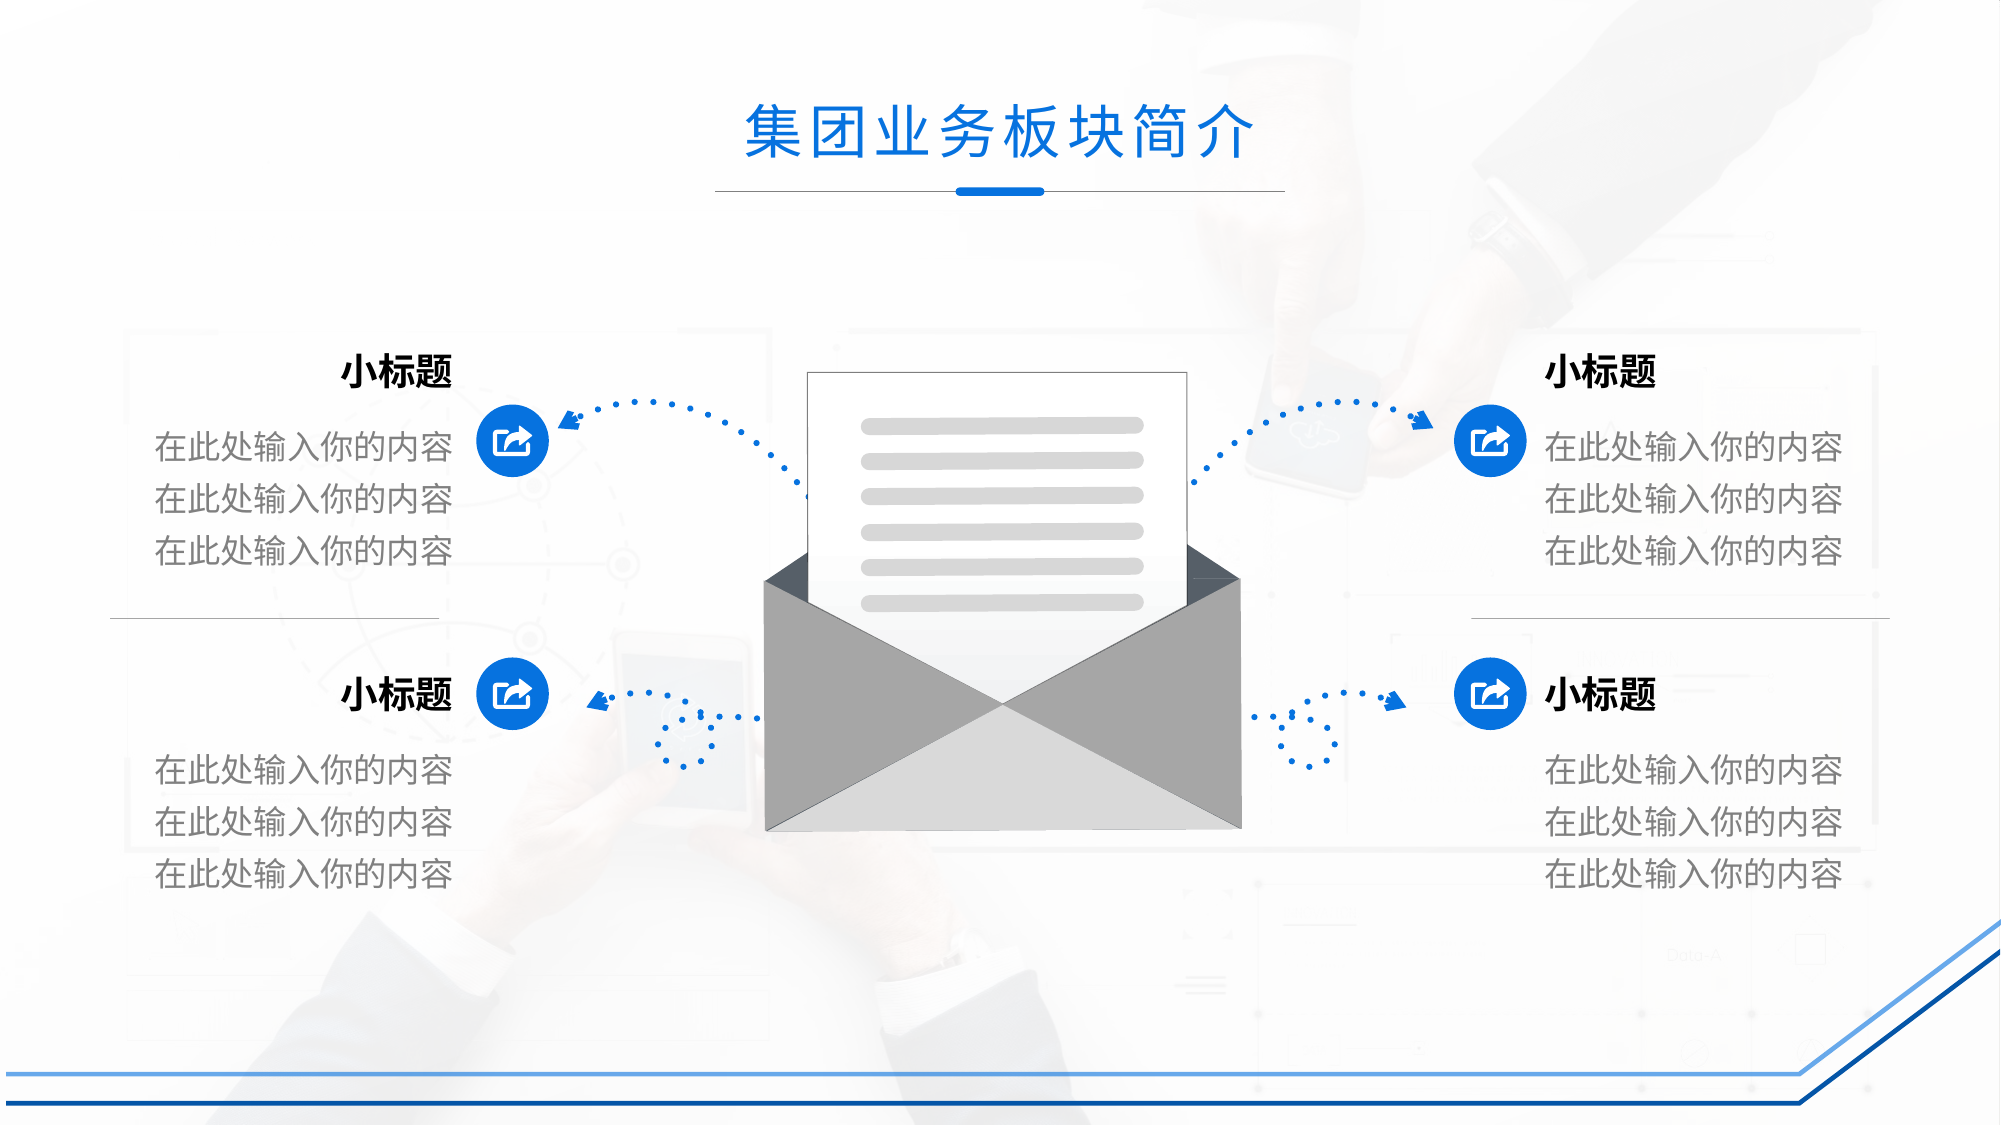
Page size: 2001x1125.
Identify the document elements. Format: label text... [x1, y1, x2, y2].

text_box 在此处输入你的内容在此处输入你的内容在此处输入你的内容 [1529, 407, 1890, 581]
text_box 在此处输入你的内容在此处输入你的内容在此处输入你的内容 [108, 730, 469, 904]
text_box [1243, 402, 1434, 499]
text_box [763, 372, 1243, 832]
text_box 小标题 [1529, 663, 1890, 730]
text_box 在此处输入你的内容在此处输入你的内容在此处输入你的内容 [1529, 730, 1890, 904]
text_box [557, 402, 763, 504]
text_box 小标题 [108, 340, 469, 407]
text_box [1454, 657, 1527, 731]
text_box 小标题 [108, 663, 469, 730]
text_box [586, 693, 763, 767]
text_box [476, 404, 549, 478]
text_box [476, 657, 549, 731]
text_box 在此处输入你的内容在此处输入你的内容在此处输入你的内容 [108, 407, 469, 581]
title 集团业务板块简介 [538, 88, 1462, 182]
text_box 小标题 [1529, 340, 1890, 407]
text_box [1454, 404, 1527, 478]
text_box [1243, 693, 1407, 768]
